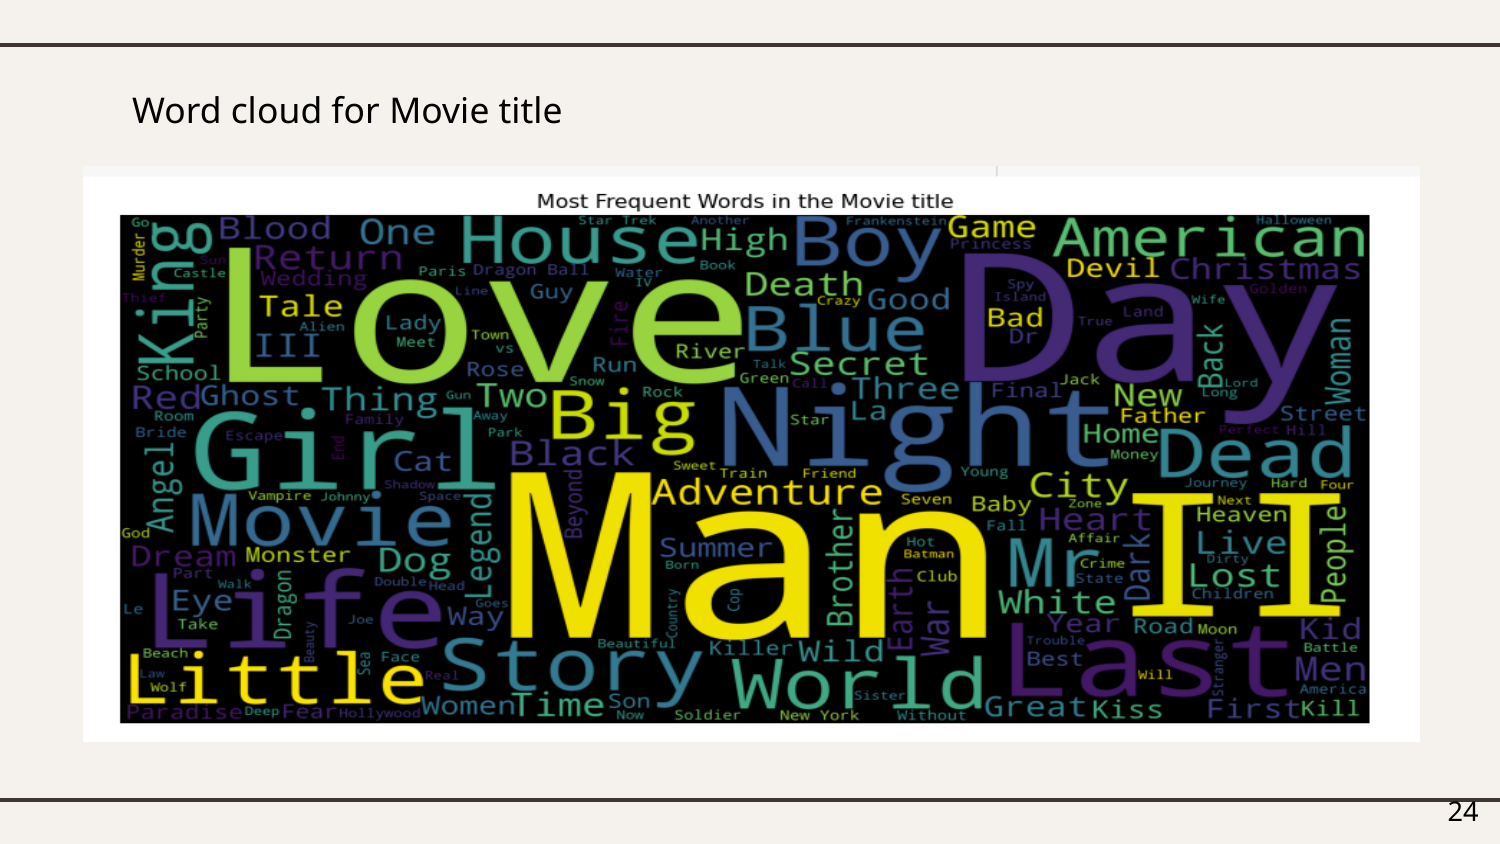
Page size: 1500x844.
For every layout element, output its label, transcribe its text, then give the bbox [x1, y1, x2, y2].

slide_number 24 [1403, 779, 1494, 844]
title Word cloud for Movie title [116, 72, 822, 165]
picture [83, 166, 1421, 742]
